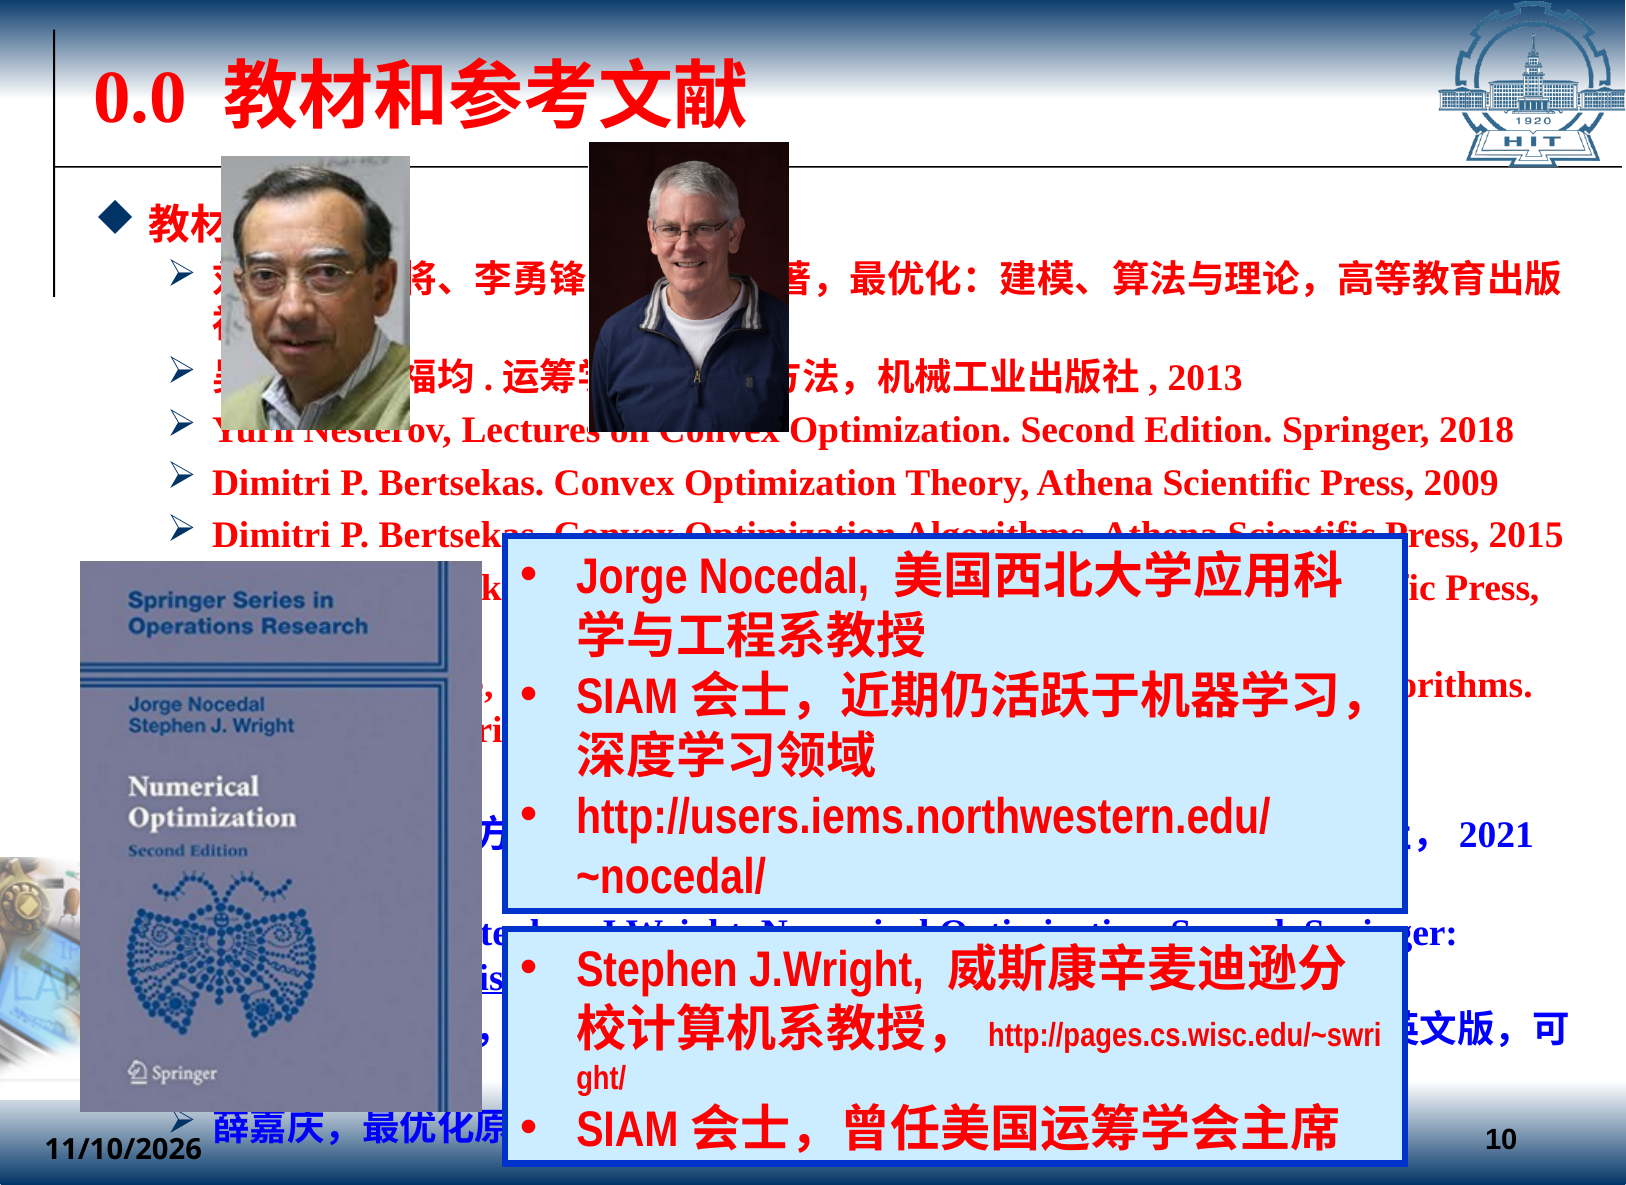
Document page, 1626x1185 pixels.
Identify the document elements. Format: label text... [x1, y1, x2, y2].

text_box 教材： 刘浩洋、户将、李勇锋、文再文编著，最优化：建模、算法与理论，高等教育出版社 吴祈宗，侯福均.运筹学与最优化方法，机械工业出版社, 2013 Yurii Nesterov, Lectures on Convex Optimization. Second Edition. Springer, 2018 Dimitri P. Bertsekas. Convex Optimization Theory, Athena Scientific Press, 2009 Dimitri P. Bertsekas. Convex Optimization Algorithms. Athena Scientific Press, 2015 Dimitri P. Bertsekas. Nonlinear Programming, ,3rd Edition. Athena Scientific Press, 2016 Bernhardt Korte, Jens Vygen. Combinatorial Optimization theory and algorithms. Sixth edition, Springer, 2018 参考书： 林宙辰，李欢，方聪，机器学习中的加速一阶优化算法，机械工业出版社，2021年10月 Jorge Nocedal, Stephen J.Wright, Numerical Optimization, Second, Springer: http://pages.cs.wisc.edu/~swright/ ,2006 袁亚湘，孙文瑜，最优化理论与方法，科学出版社，2007（偏理论,有英文版，可以对照看) 薛嘉庆，最优化原理与方法，冶金工业出版社，1992 [80, 190, 1593, 1112]
picture [1438, 1, 1626, 167]
title 0.0 教材和参考文献 [78, 29, 1498, 155]
picture [587, 142, 790, 432]
picture [221, 156, 410, 431]
text_box Jorge Nocedal, 美国西北大学应用科学与工程系教授 SIAM会士，近期仍活跃于机器学习，深度学习领域 http://users.iems.northwestern.edu/~nocedal/ [505, 536, 1406, 911]
picture [0, 561, 482, 1112]
text_box Stephen J.Wright, 威斯康辛麦迪逊分校计算机系教授，http://pages.cs.wisc.edu/~swright/ SIAM会士，曾任美国运筹学会主席 [505, 928, 1406, 1164]
